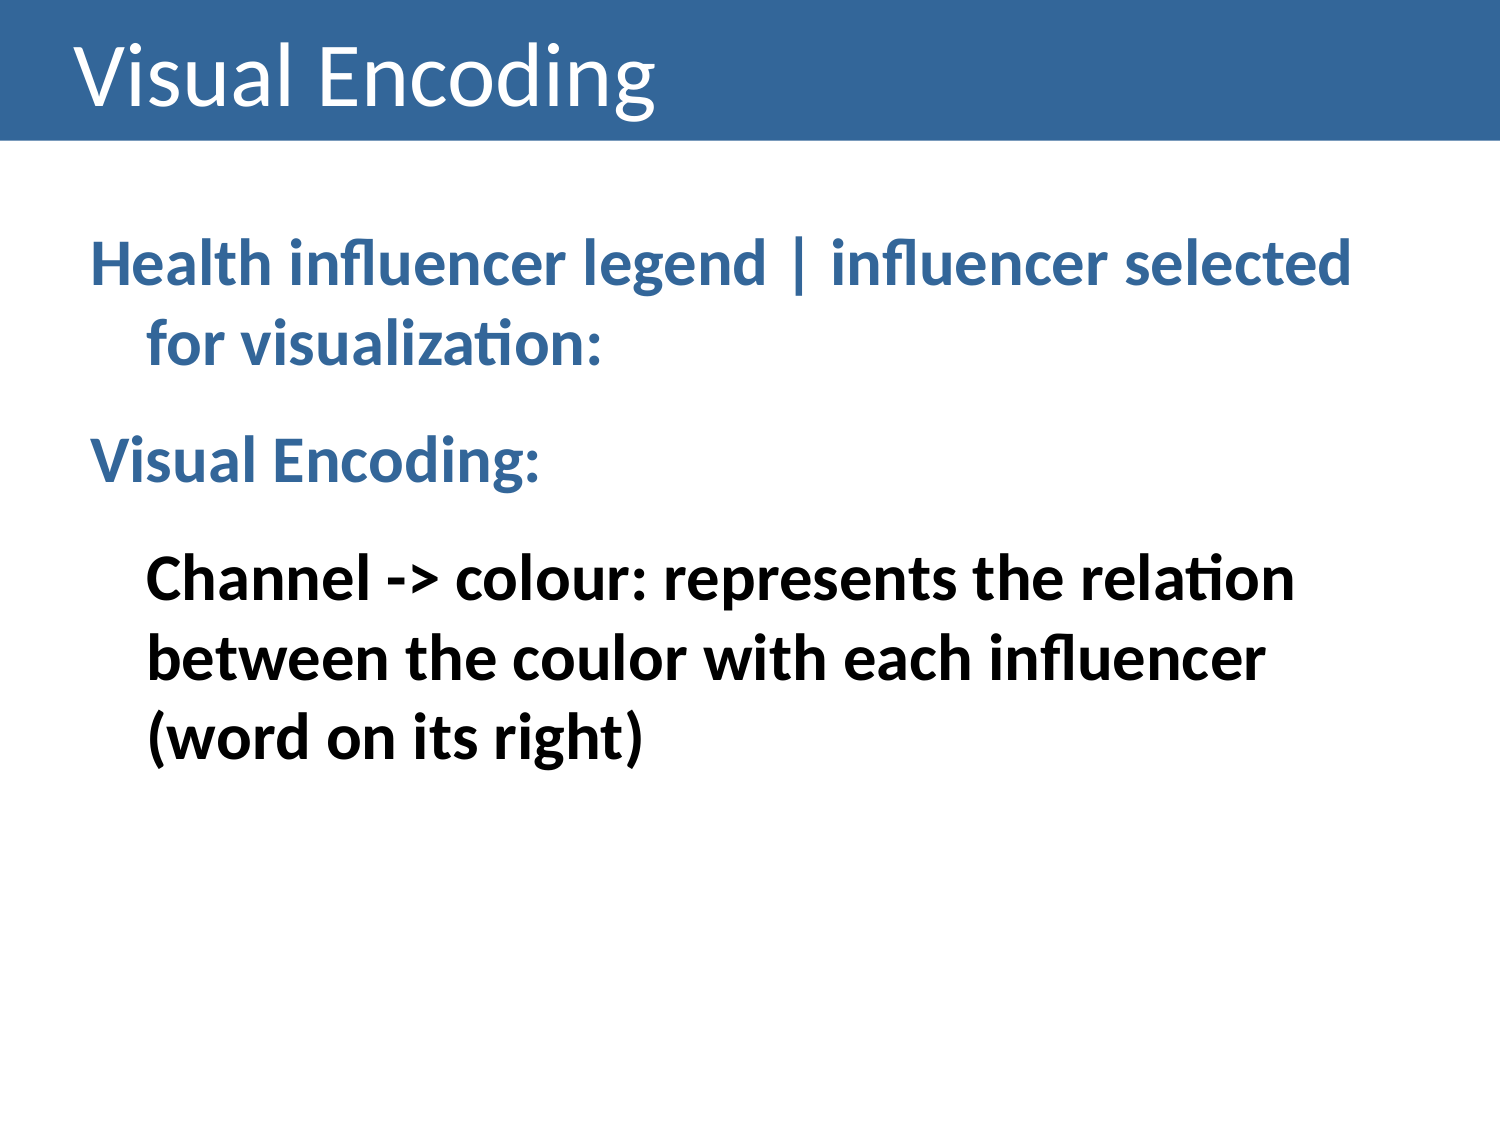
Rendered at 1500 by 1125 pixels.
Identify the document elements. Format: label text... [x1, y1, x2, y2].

list Health influencer legend | influencer selected for visualization: Visual Encoding: Channel -> colour: represents the relation between the coulor with each influencer (word on its right) [75, 210, 1425, 1067]
title Visual Encoding [0, 0, 1500, 141]
